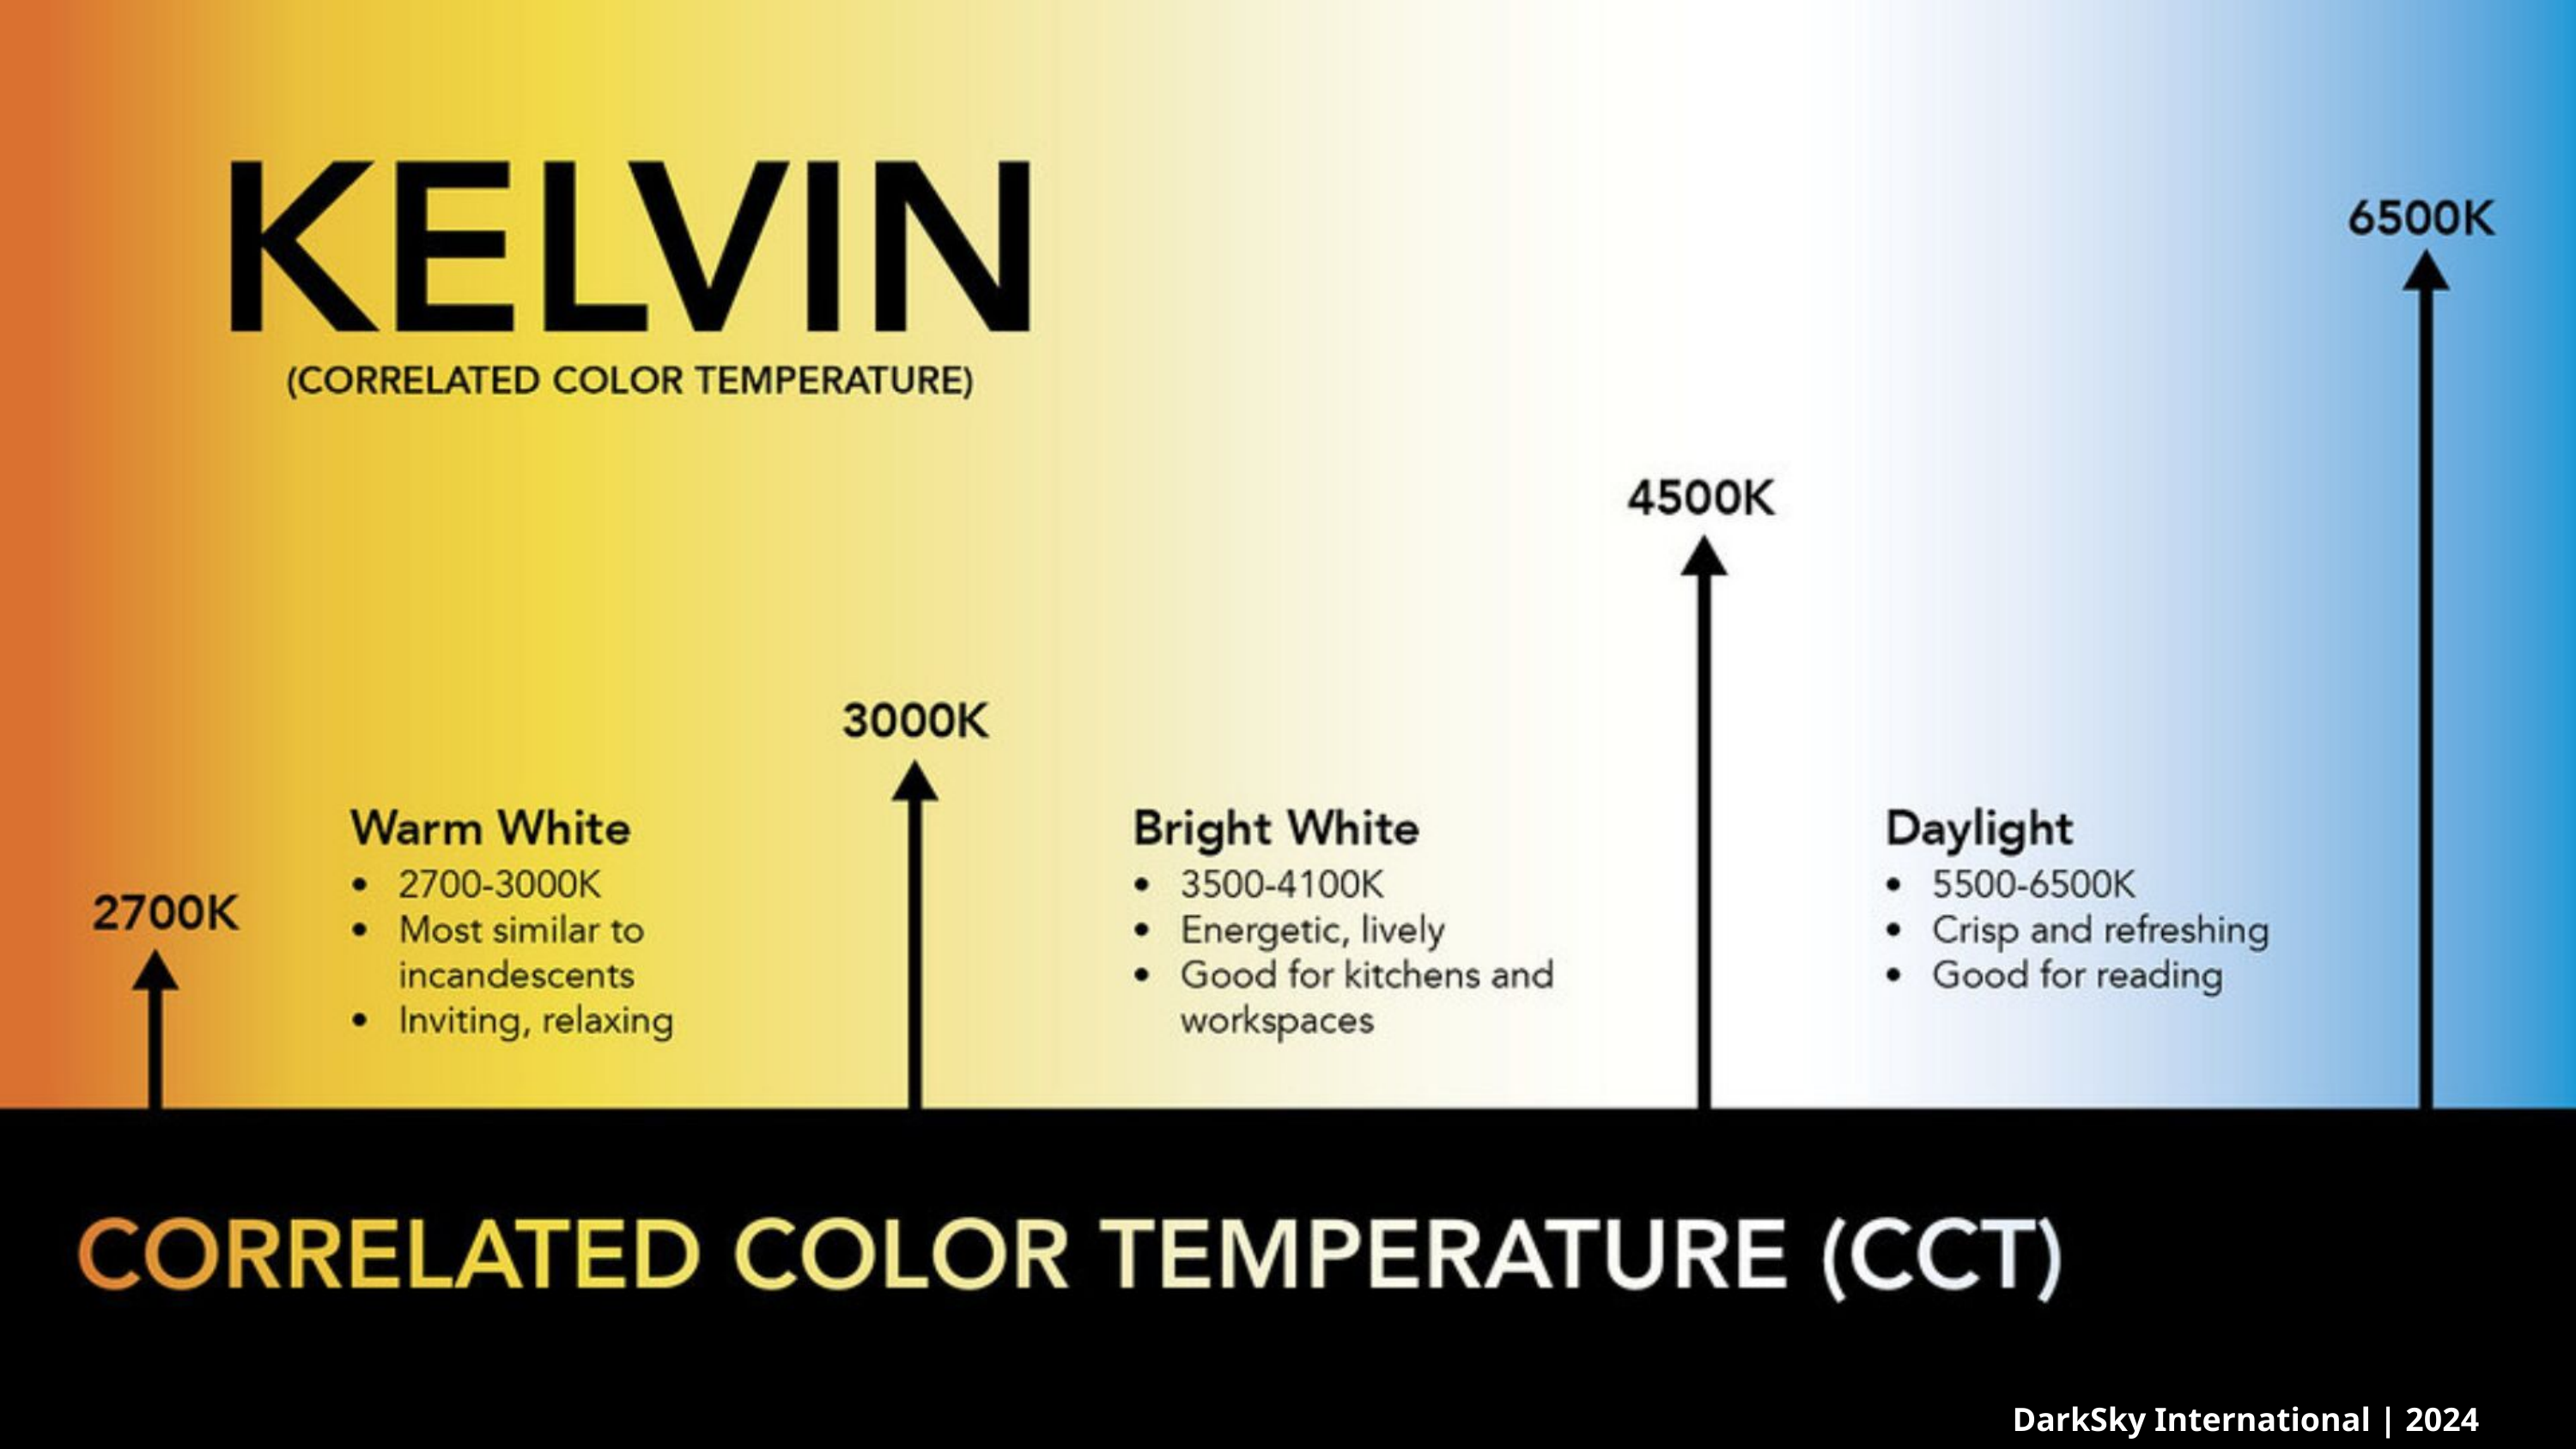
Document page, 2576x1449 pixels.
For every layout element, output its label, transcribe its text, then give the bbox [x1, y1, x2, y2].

text_box [2112, 1130, 2555, 1449]
text_box DarkSky International | 2024 [1674, 1385, 2480, 1438]
picture [0, 0, 2576, 1449]
